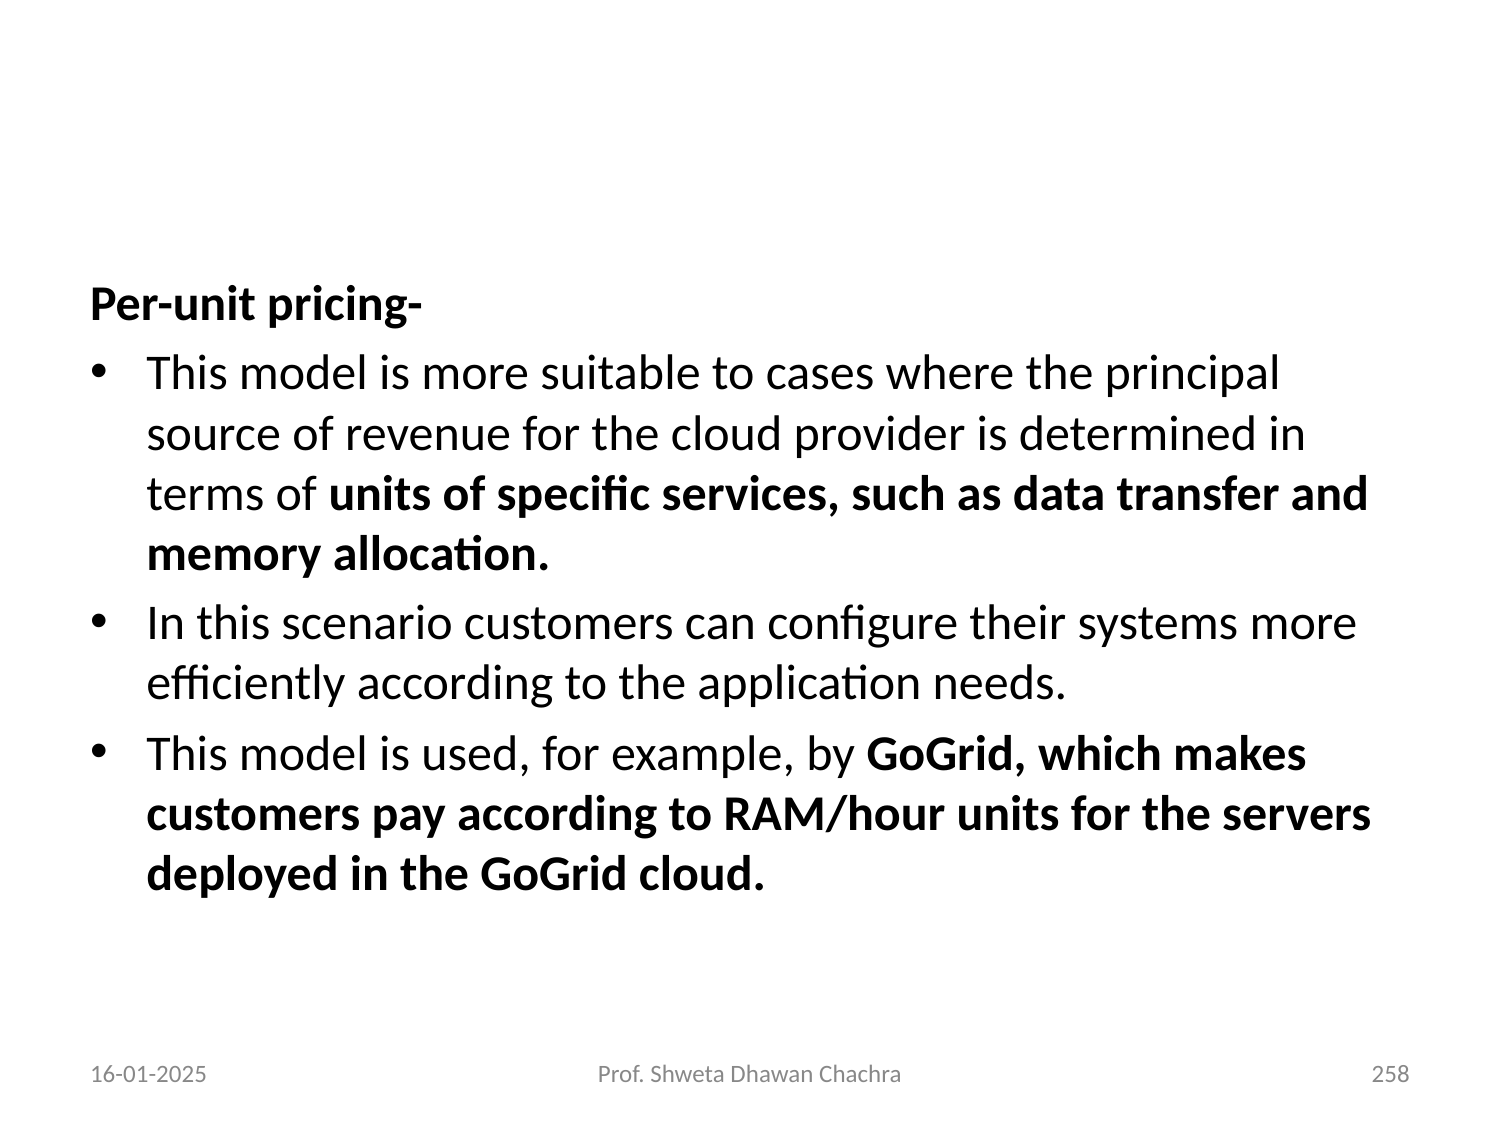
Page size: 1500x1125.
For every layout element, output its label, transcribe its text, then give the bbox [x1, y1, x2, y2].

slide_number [75, 1042, 425, 1103]
list Per-unit pricing- This model is more suitable to cases where the principal source of revenue for the cloud provider is determined in terms of units of specific services, such as data transfer and memory allocation. In this scenario customers can configure their systems more efficiently according to the application needs. This model is used, for example, by GoGrid, which makes customers pay according to RAM/hour units for the servers deployed in the GoGrid cloud. [75, 262, 1425, 1005]
footer Prof. Shweta Dhawan Chachra [512, 1042, 988, 1103]
slide_number ‹#› [1074, 1042, 1425, 1103]
